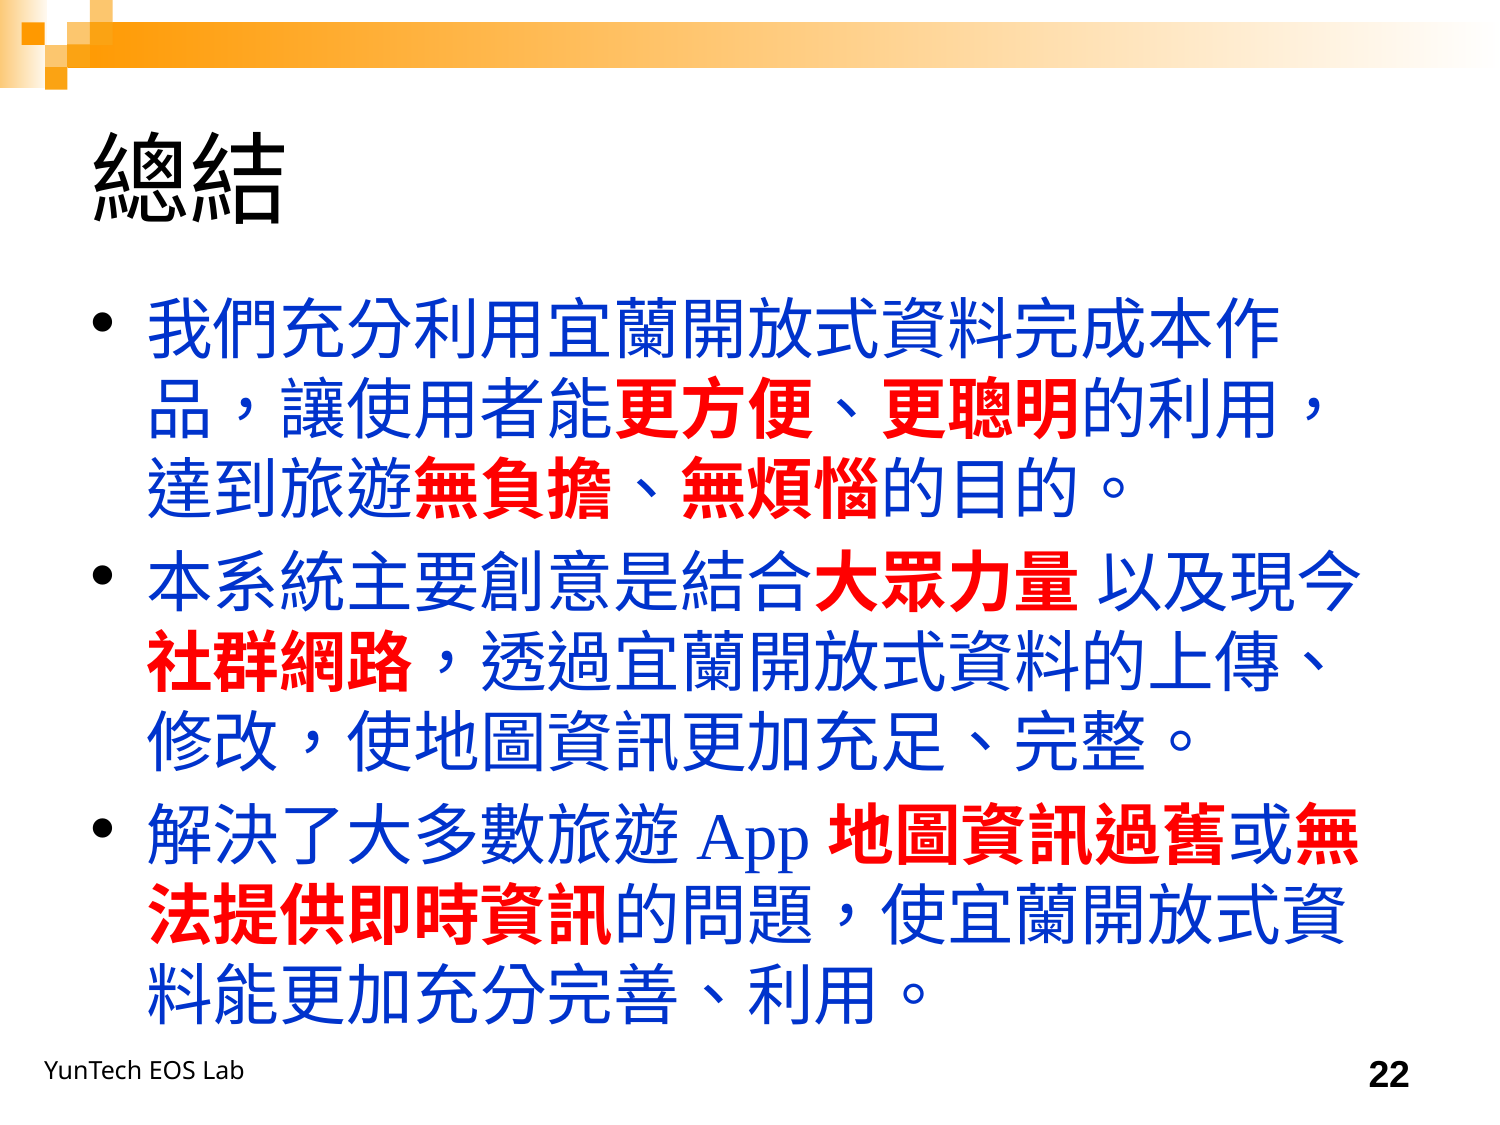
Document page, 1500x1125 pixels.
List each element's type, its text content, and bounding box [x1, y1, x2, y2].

slide_number 22 [1074, 1042, 1425, 1103]
list 我們充分利用宜蘭開放式資料完成本作品，讓使用者能更方便、更聰明的利用，達到旅遊無負擔、無煩惱的目的。 本系統主要創意是結合大眾力量 以及現今社群網路，透過宜蘭開放式資料的上傳、修改，使地圖資訊更加充足、完整。 解決了大多數旅遊App地圖資訊過舊或無法提供即時資訊的問題，使宜蘭開放式資料能更加充分完善、利用。 [75, 278, 1425, 1001]
title 總結 [75, 75, 1425, 278]
